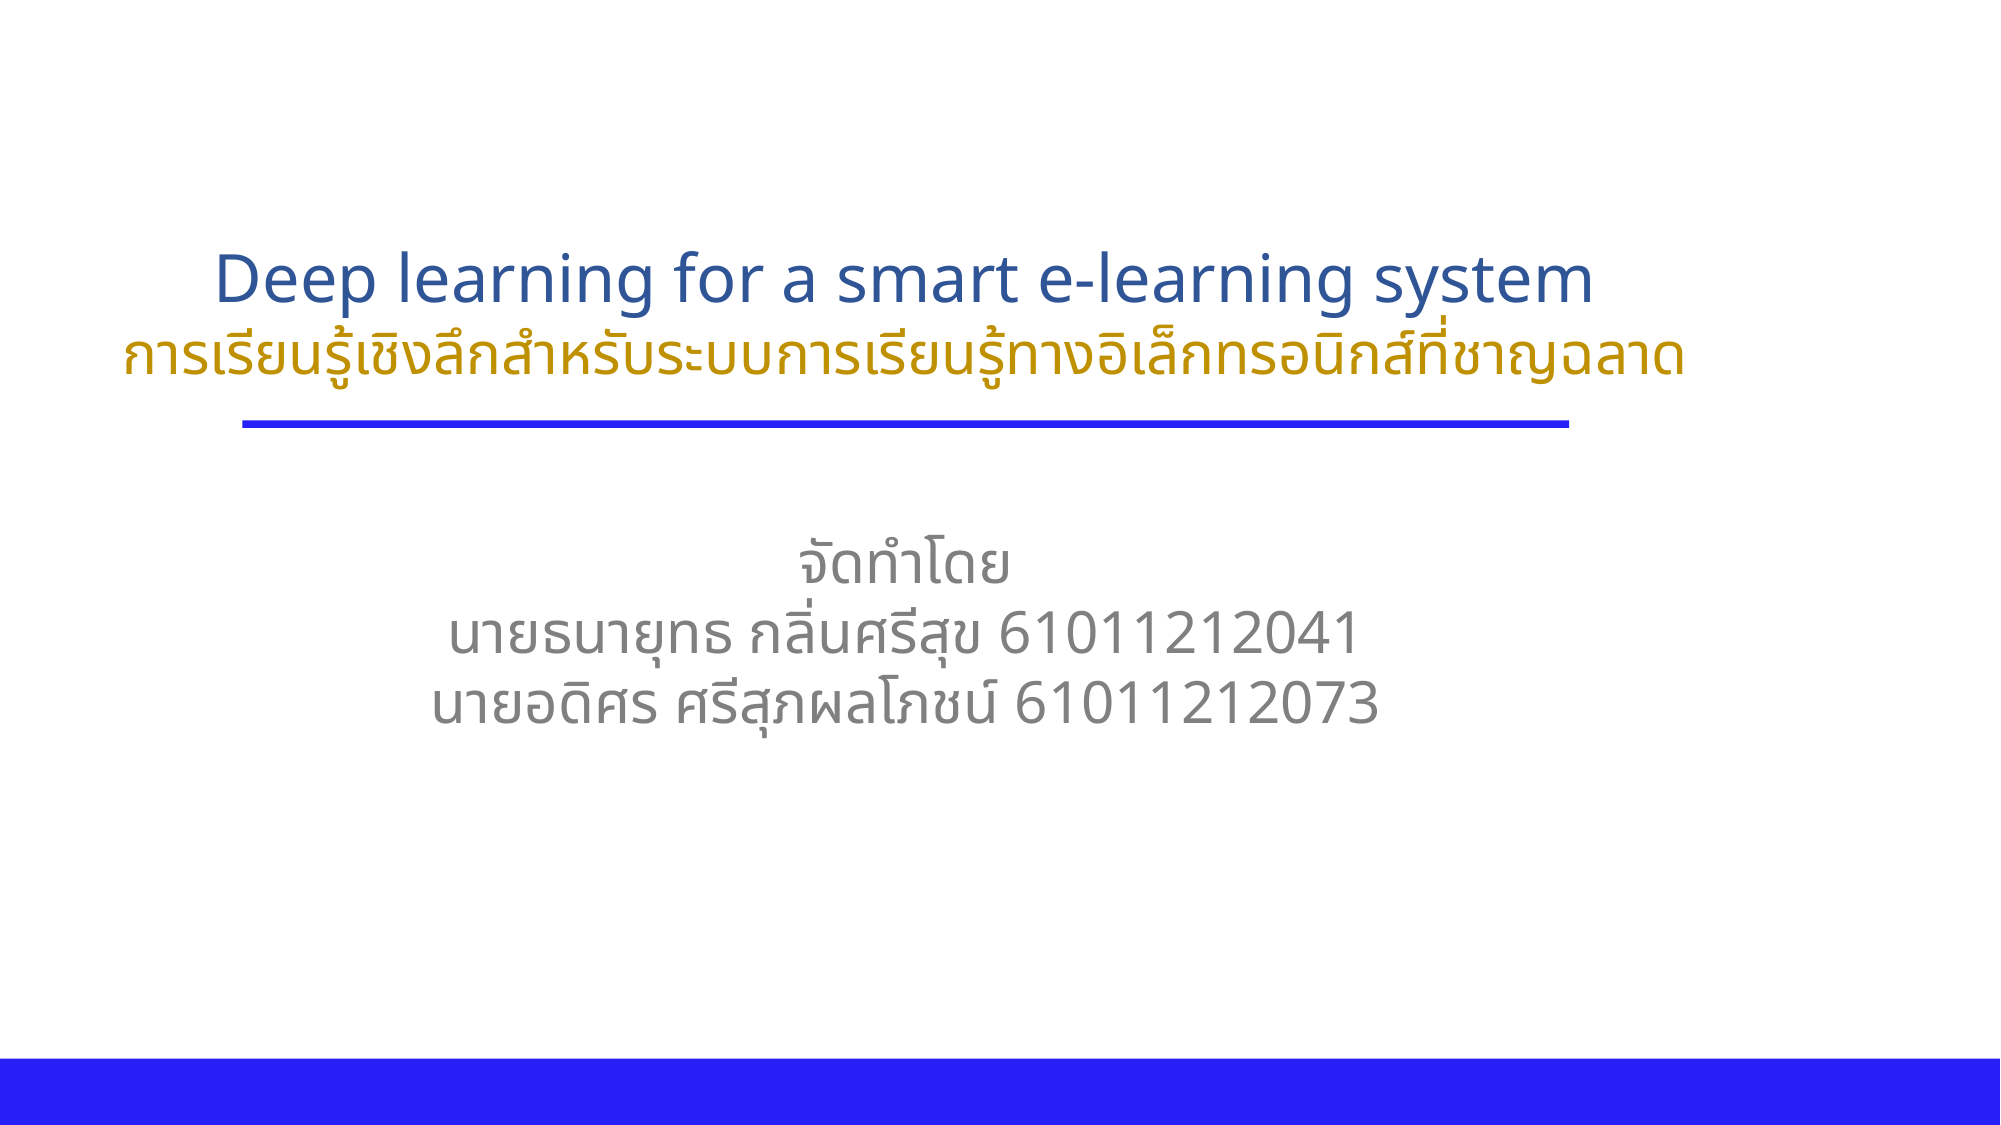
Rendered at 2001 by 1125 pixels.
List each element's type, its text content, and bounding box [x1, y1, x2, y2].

text_box [0, 1058, 2000, 1125]
text_box [242, 420, 1570, 428]
text_box Deep learning for a smart e-learning system การเรียนรู้เชิงลึกสำหรับระบบการเรียนรู้ทางอิเล็กทรอนิกส์ที่ชาญฉลาด จัดทำโดย นายธนายุทธ กลิ่นศรีสุข 61011212041 นายอดิศร ศรีสุภผลโภชน์ 61011212073 [27, 228, 1785, 813]
